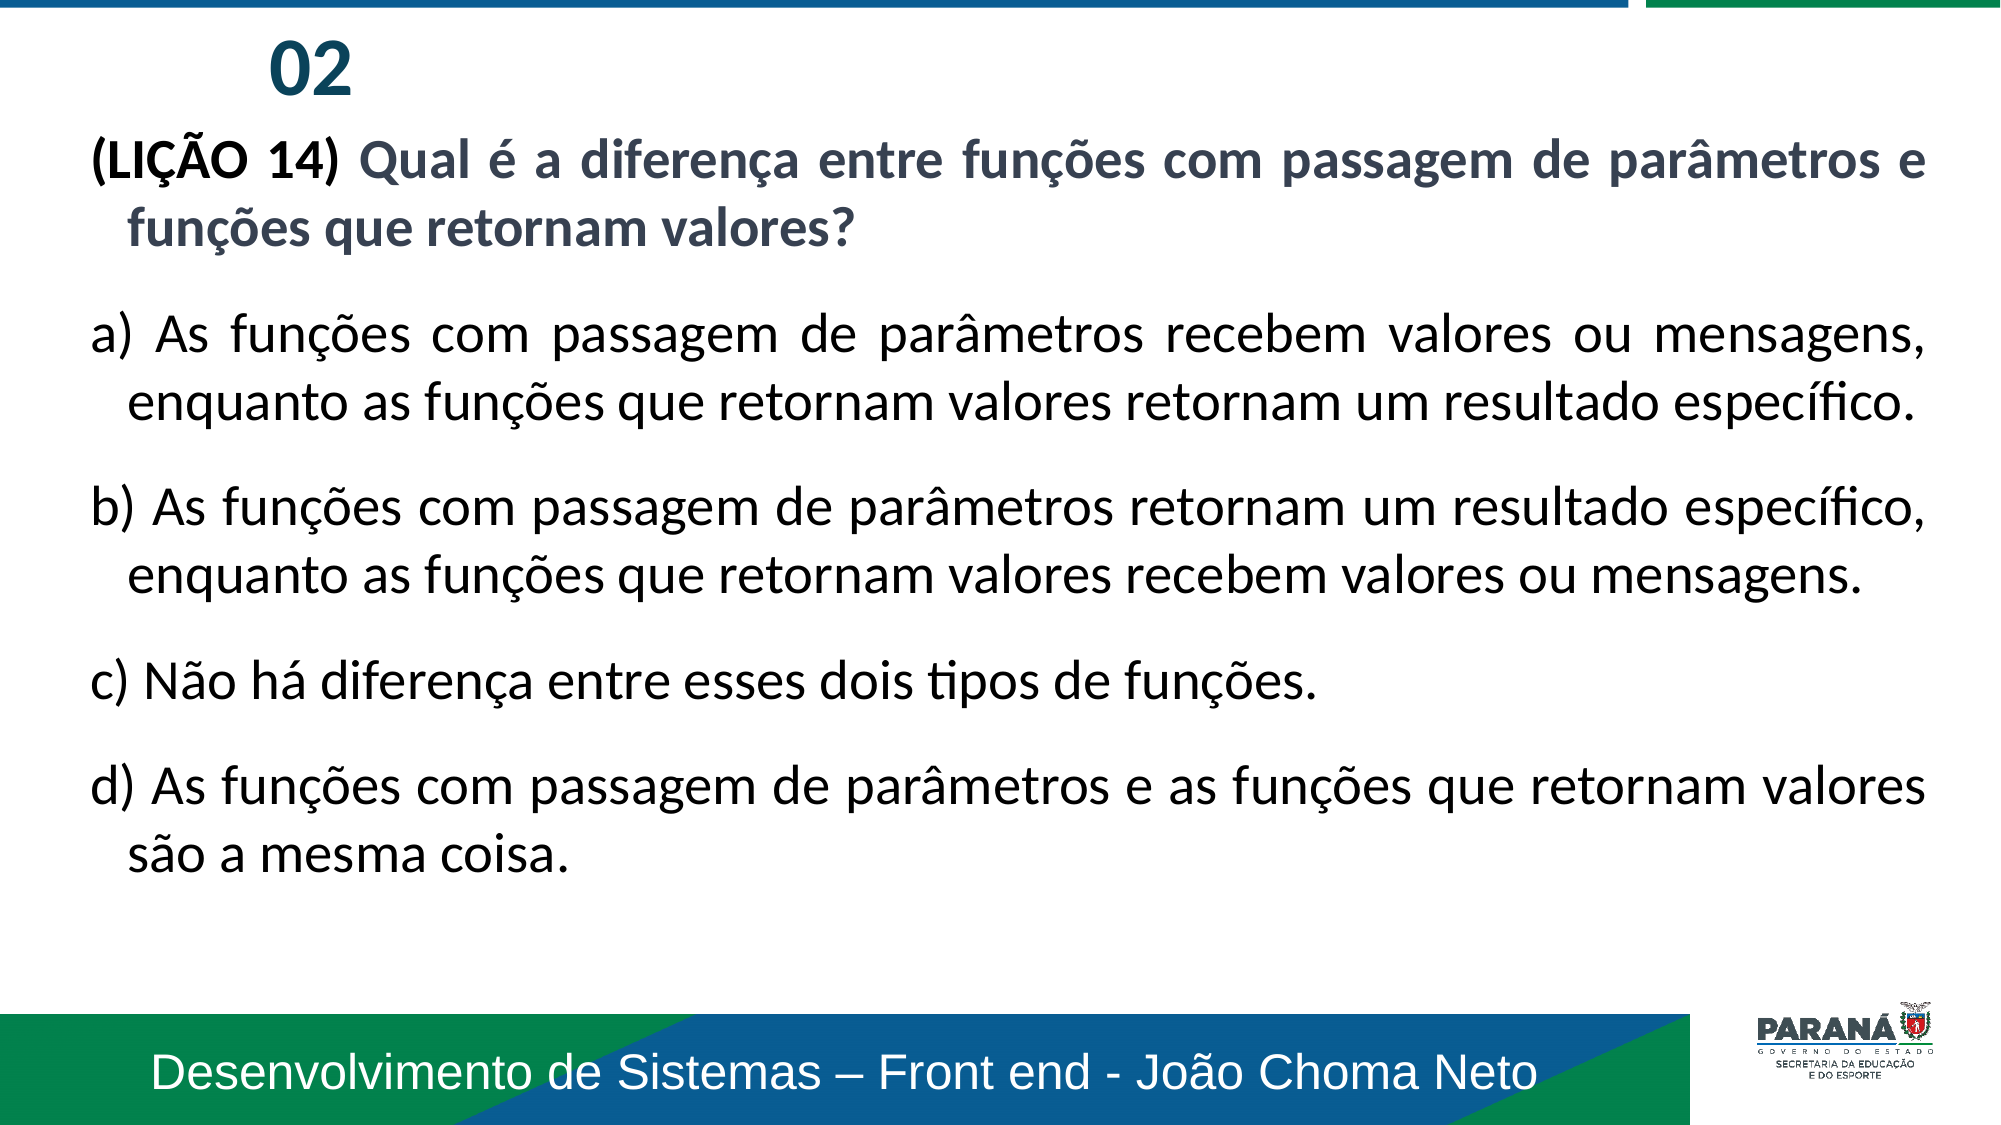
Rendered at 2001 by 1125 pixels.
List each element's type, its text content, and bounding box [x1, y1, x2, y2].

picture [1757, 1002, 1933, 1081]
list 02 [217, 15, 1637, 153]
picture [0, 1014, 1690, 1125]
list (LIÇÃO 14) Qual é a diferença entre funções com passagem de parâmetros e funções que retornam valores? a) As funções com passagem de parâmetros recebem valores ou mensagens, enquanto as funções que retornam valores retornam um resultado específico. b) As funções com passagem de parâmetros retornam um resultado específico, enquanto as funções que retornam valores recebem valores ou mensagens. c) Não há diferença entre esses dois tipos de funções. d) As funções com passagem de parâmetros e as funções que retornam valores são a mesma coisa. [37, 114, 1944, 998]
